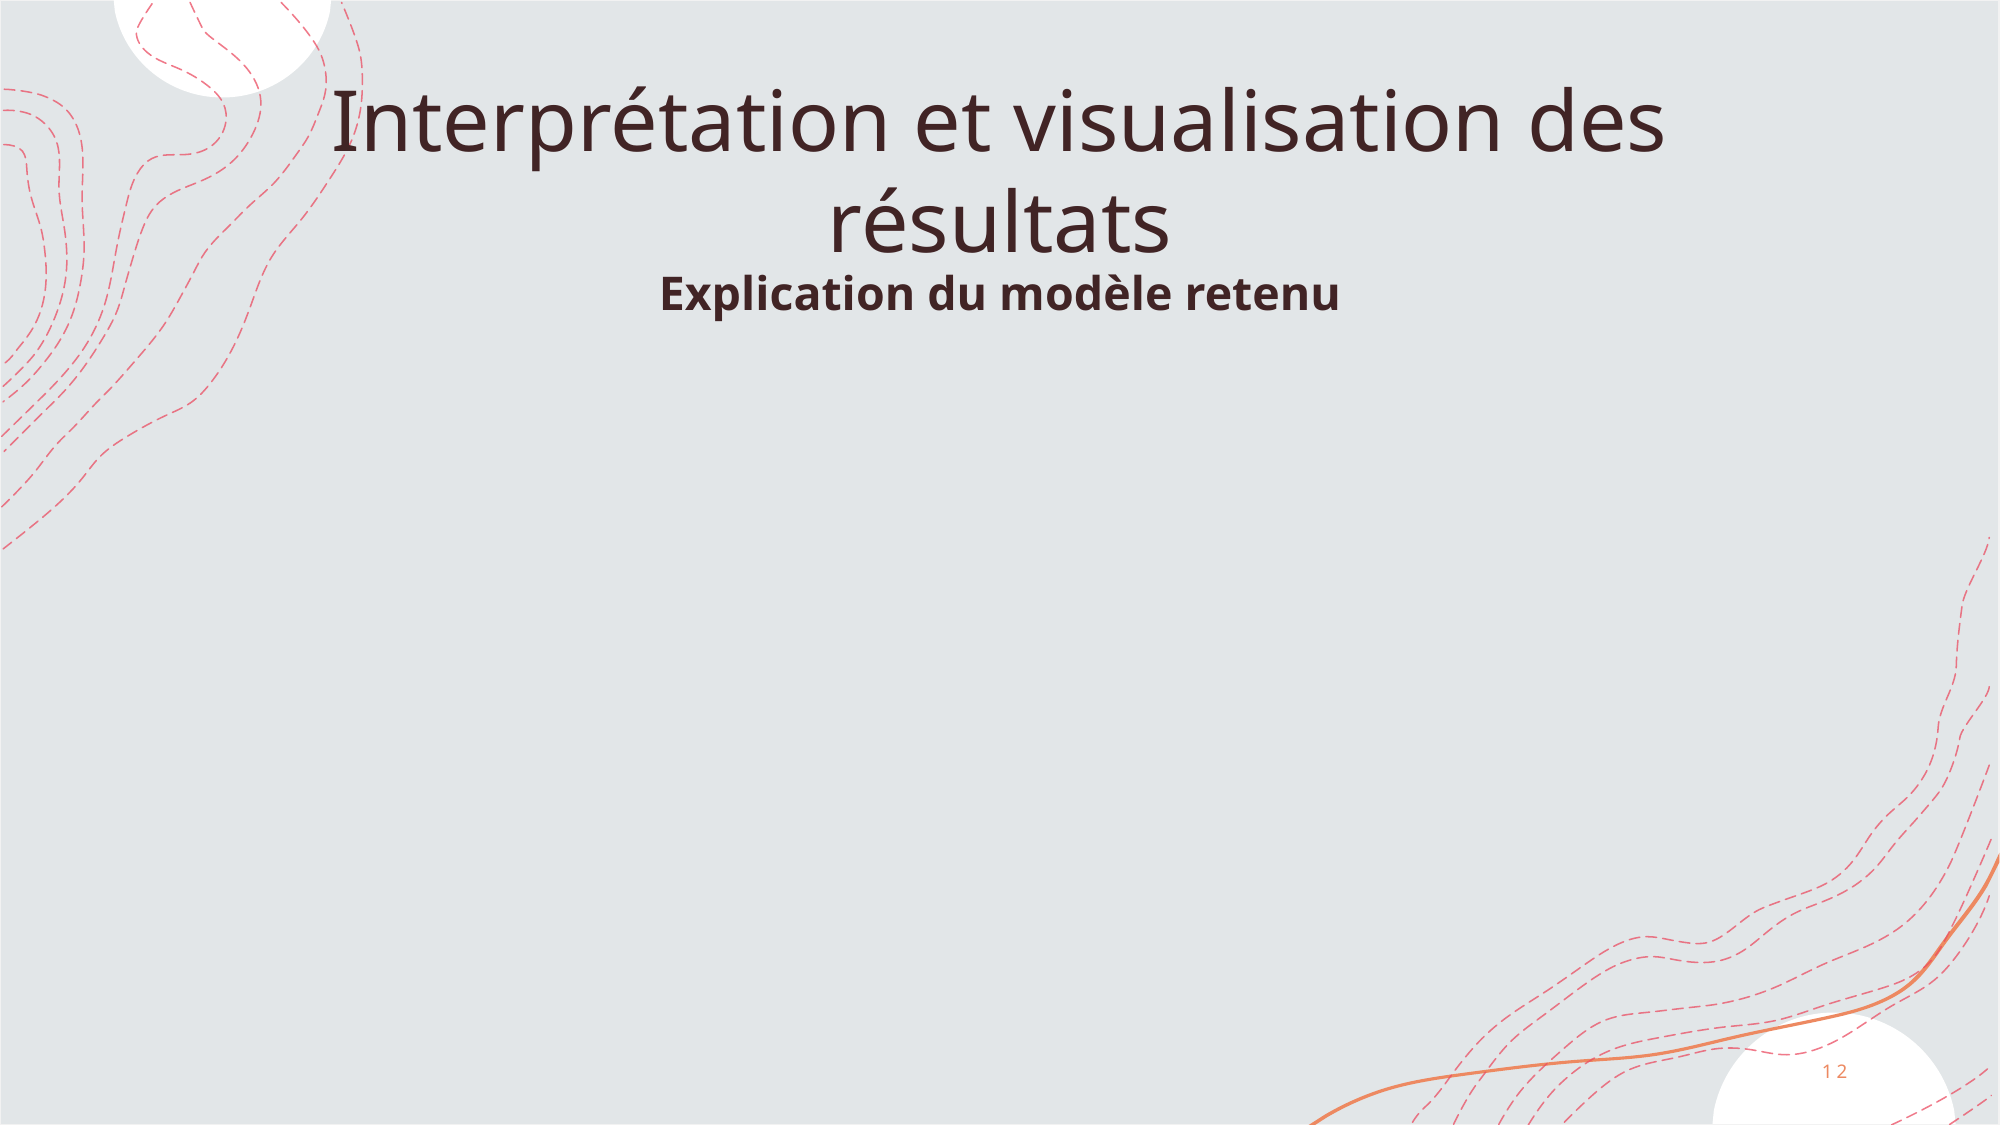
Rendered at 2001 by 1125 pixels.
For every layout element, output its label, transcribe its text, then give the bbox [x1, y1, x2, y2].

slide_number 12 [1625, 1042, 1863, 1103]
title Interprétation et visualisation des résultats [137, 59, 1863, 250]
text_box Explication du modèle retenu [0, 250, 2000, 327]
